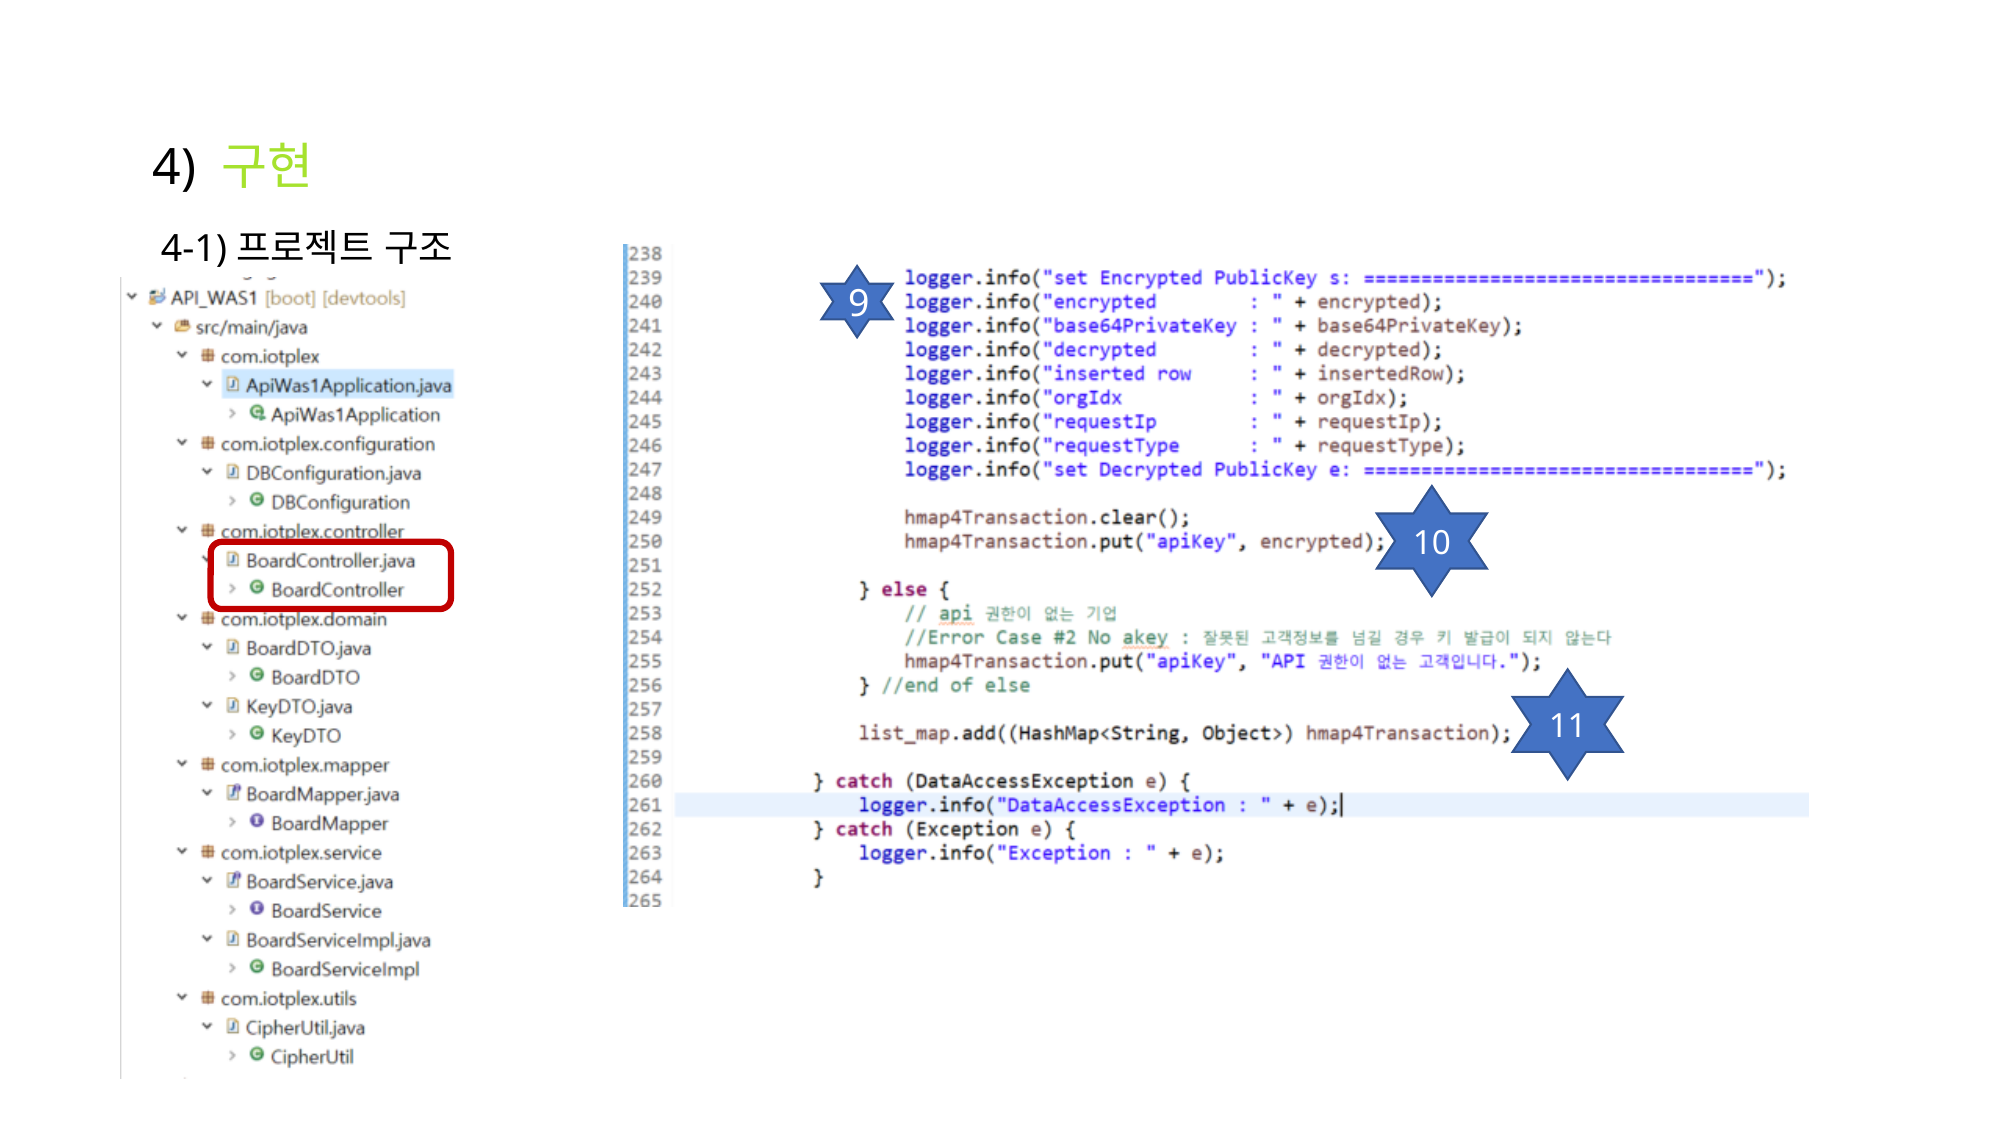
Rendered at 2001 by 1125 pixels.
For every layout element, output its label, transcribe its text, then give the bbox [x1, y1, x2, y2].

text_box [623, 244, 1809, 907]
text_box 4-1)프로젝트 구조 [145, 216, 469, 277]
title 4) 구현 [137, 59, 1863, 278]
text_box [120, 277, 543, 1079]
